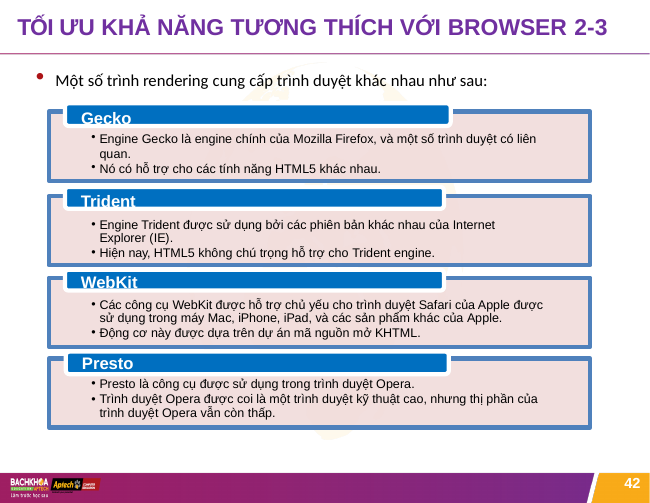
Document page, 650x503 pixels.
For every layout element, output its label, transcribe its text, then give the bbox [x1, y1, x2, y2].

text_box [48, 358, 591, 428]
title TỐI ƯU KHẢ NĂNG TƯƠNG THÍCH VỚI BROWSER 2-3 [16, 0, 639, 69]
slide_number 42 [617, 340, 646, 503]
text_box [549, 277, 591, 347]
text_box [6, 0, 16, 61]
text_box [549, 111, 591, 181]
picture [0, 0, 650, 503]
text_box [549, 196, 591, 266]
text_box Một số trình rendering cung cấp trình duyệt khác nhau như sau: Gecko Engine Gecko là engine chính của Mozilla Firefox, và một số trình duyệt có liên quan. Nó có hỗ trợ cho các tính năng HTML5 khác nhau. Trident Engine Trident được sử dụng bởi các phiên bản khác nhau của Internet Explorer (IE). Hiện nay, HTML5 không chú trọng hỗ trợ cho Trident engine. WebKit Các công cụ WebKit được hỗ trợ chủ yếu cho trình duyệt Safari của Apple được sử dụng trong máy Mac, iPhone, iPad, và các sản phẩm khác của Apple. Động cơ này được dựa trên dự án mã nguồn mở KHTML. Presto Presto là công cụ được sử dụng trong trình duyệt Opera. Trình duyệt Opera được coi là một trình duyệt kỹ thuật cao, nhưng thị phần của trình duyệt Opera vẫn còn thấp. [34, 68, 549, 420]
